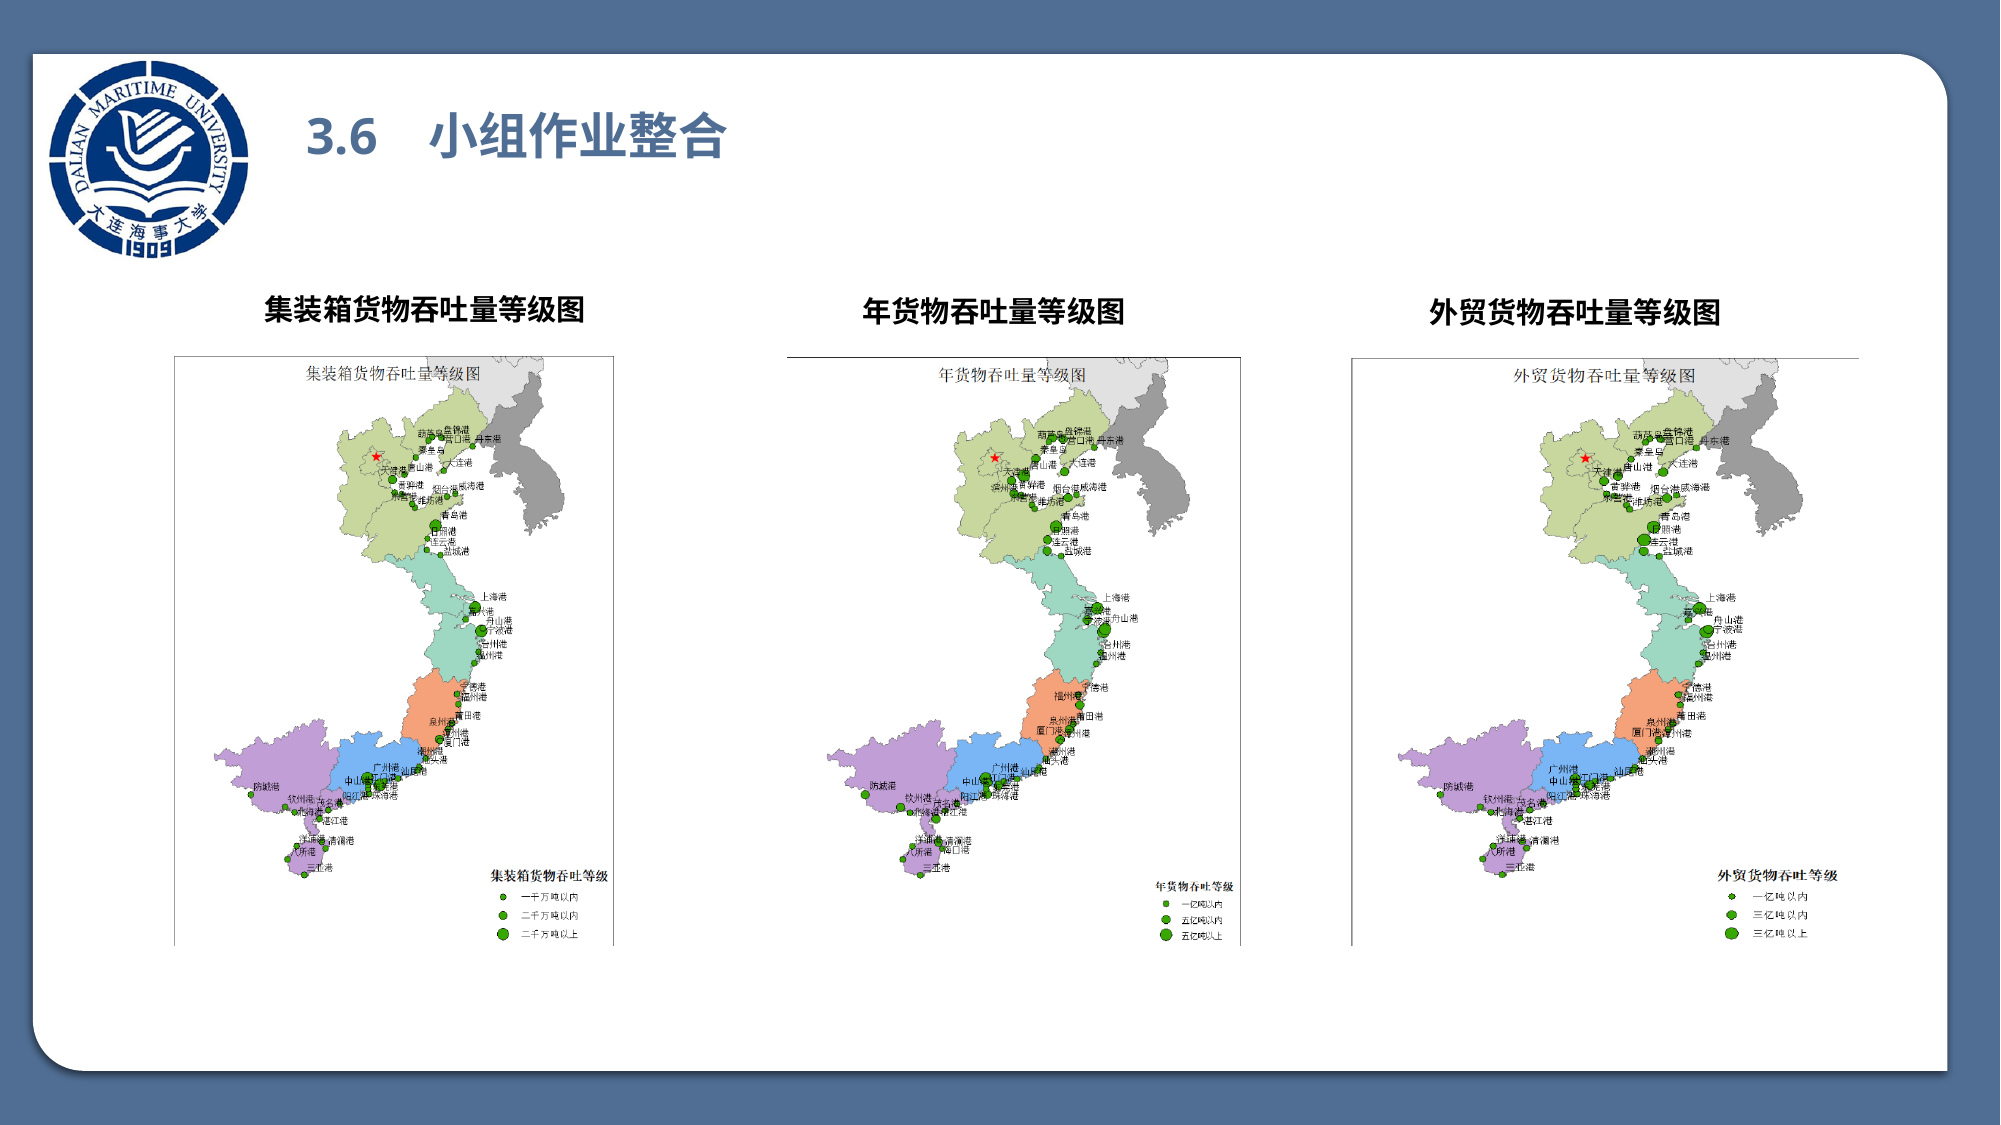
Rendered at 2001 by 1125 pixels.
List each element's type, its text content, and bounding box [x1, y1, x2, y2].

text_box 3.6 小组作业整合 [291, 97, 1141, 172]
picture [172, 354, 614, 946]
text_box 外贸货物吞吐量等级图 [1414, 287, 1796, 337]
text_box 年货物吞吐量等级图 [847, 285, 1229, 336]
picture [1351, 354, 1859, 946]
picture [787, 354, 1243, 946]
text_box [32, 54, 1948, 1071]
text_box 集装箱货物吞吐量等级图 [249, 284, 631, 334]
picture [42, 54, 254, 266]
